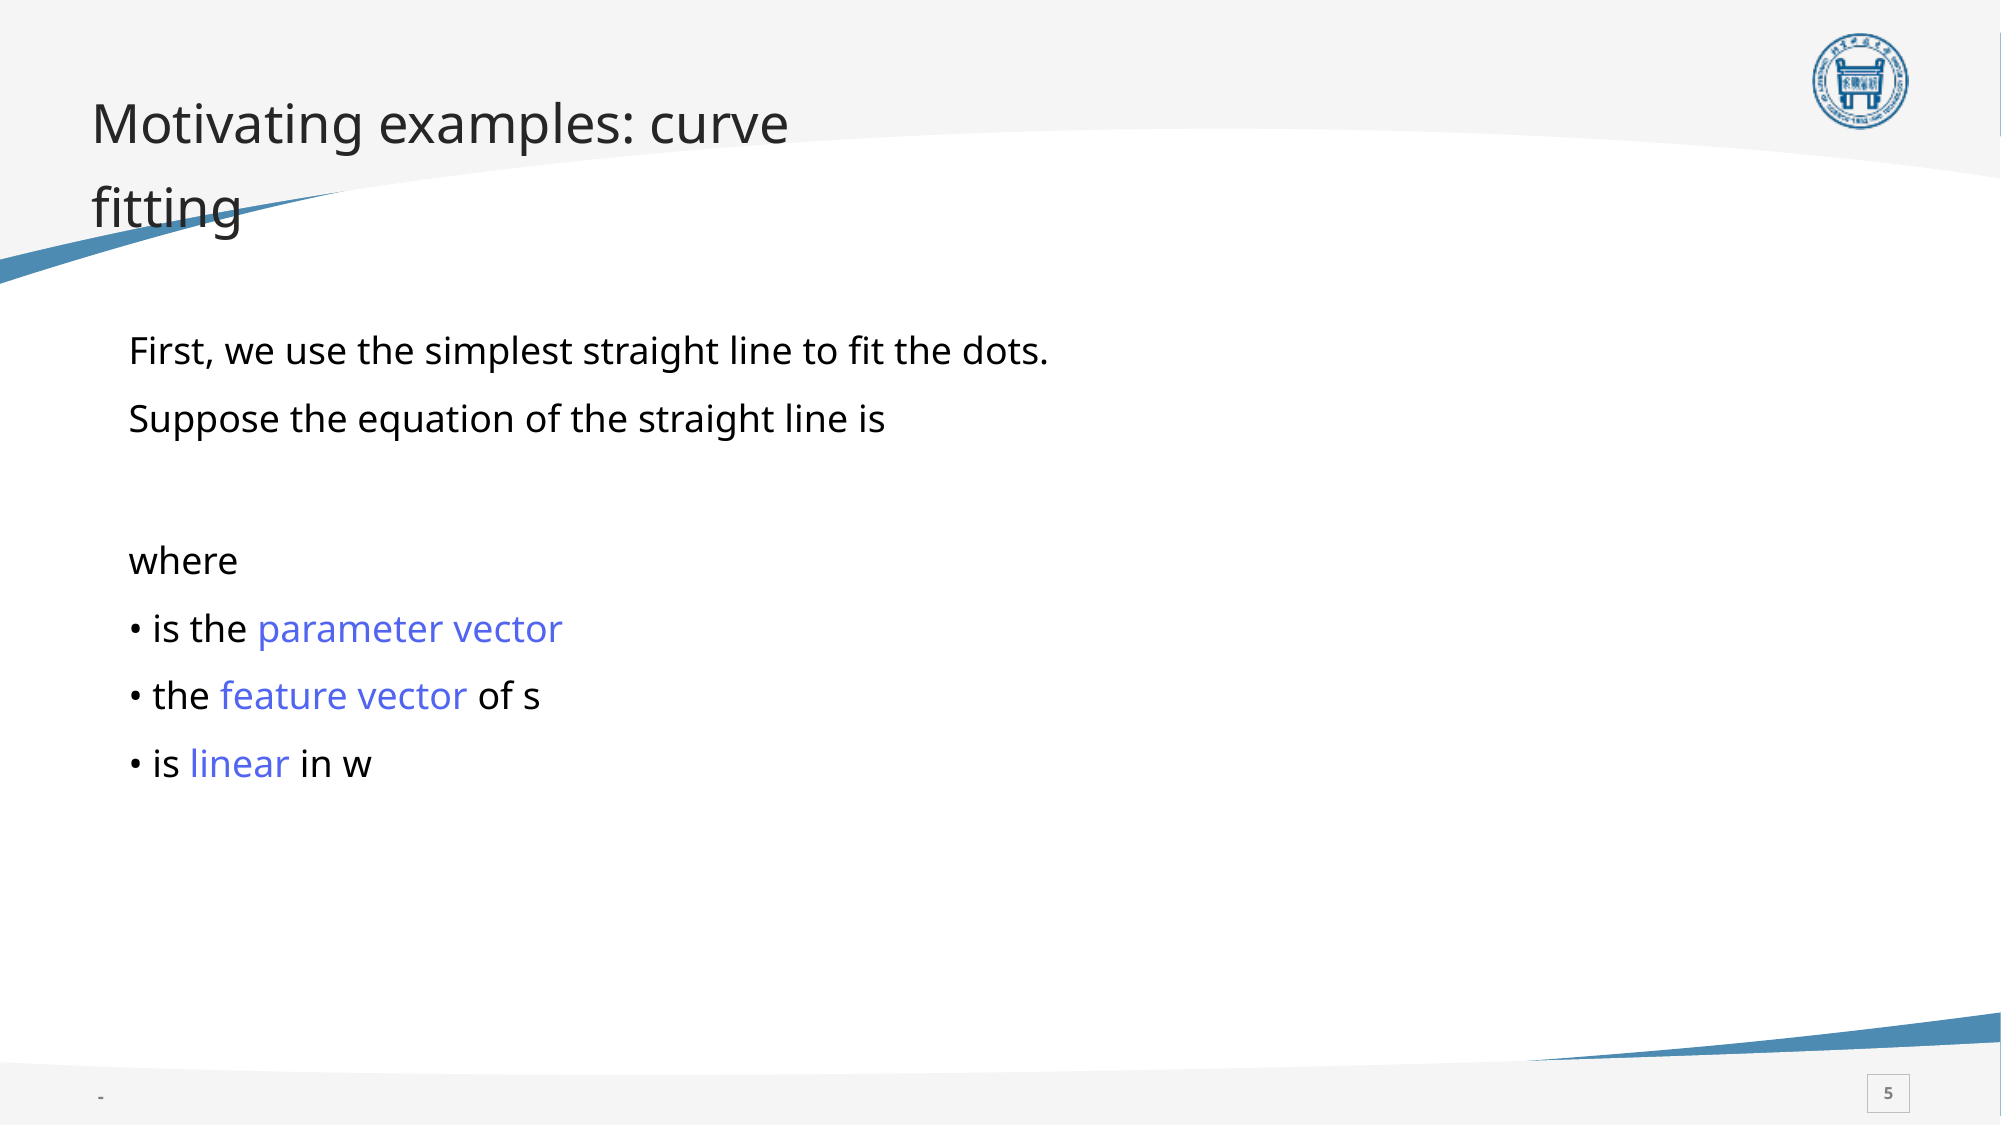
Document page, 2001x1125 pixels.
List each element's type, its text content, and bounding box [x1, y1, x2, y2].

picture [1812, 33, 1909, 130]
title Motivating examples: curve fitting [79, 57, 824, 146]
